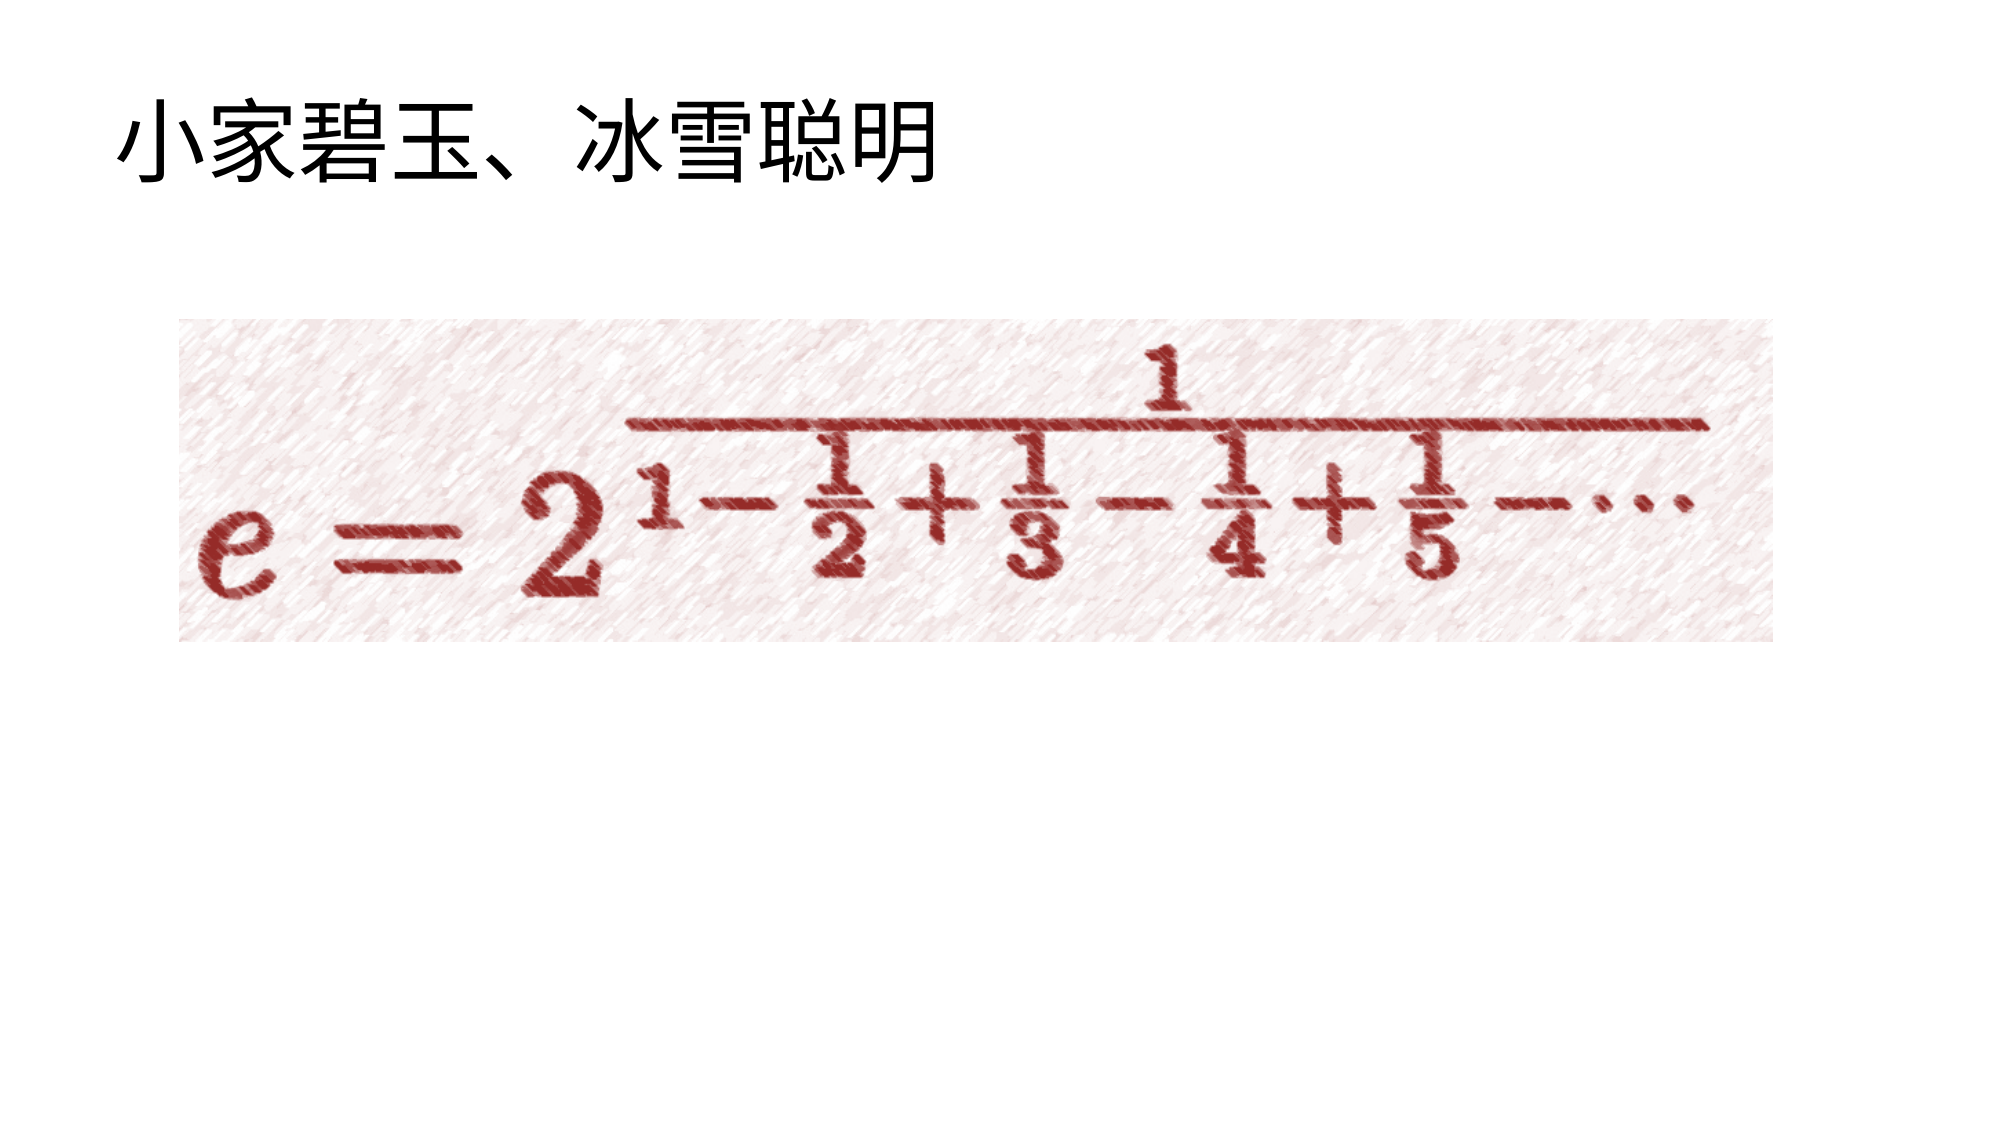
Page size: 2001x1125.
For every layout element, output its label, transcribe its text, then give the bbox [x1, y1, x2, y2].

title 小家碧玉、冰雪聪明 [99, 45, 1900, 233]
picture [178, 319, 1773, 643]
